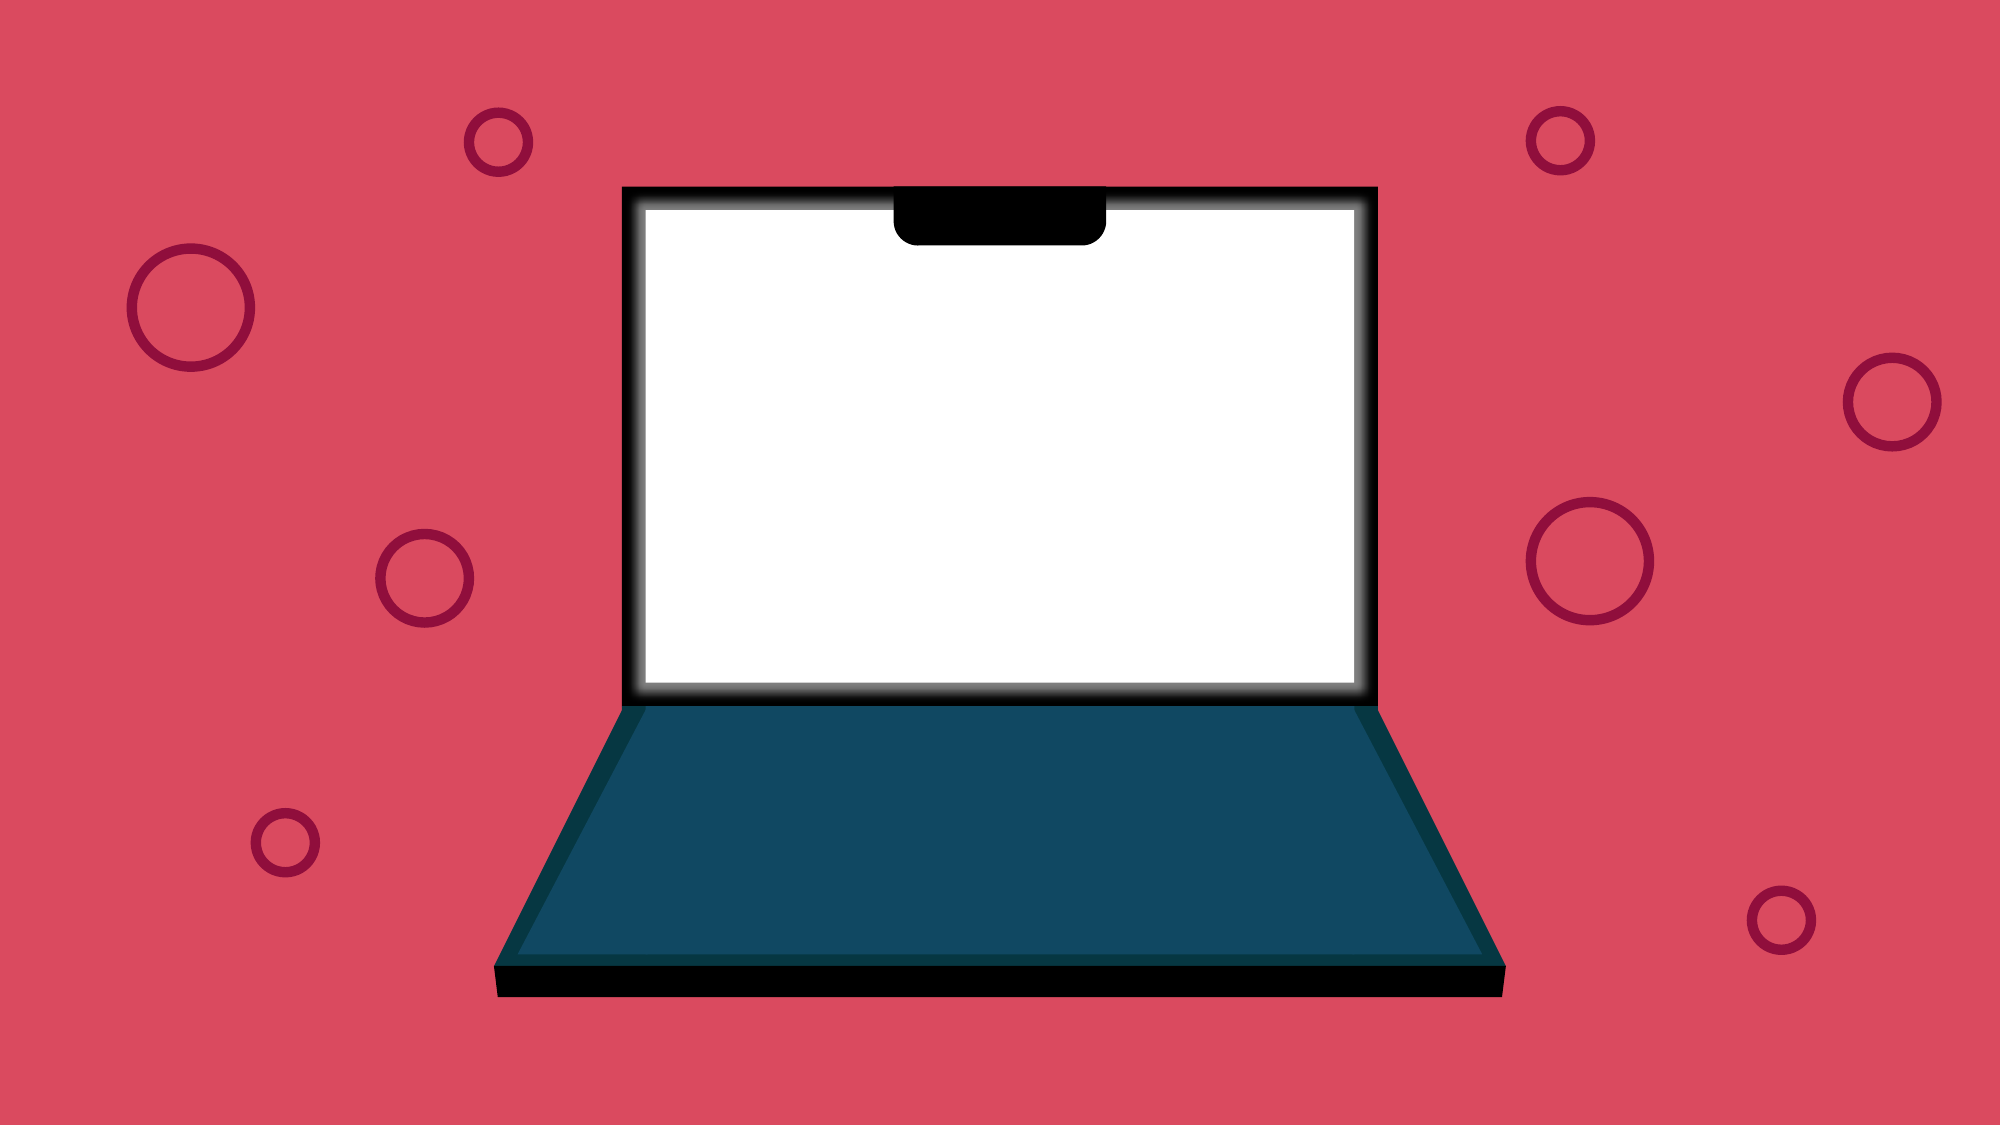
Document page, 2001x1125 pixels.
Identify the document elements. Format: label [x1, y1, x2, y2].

text_box [493, 445, 1507, 998]
text_box [467, 111, 530, 174]
text_box [378, 532, 471, 625]
text_box [621, 185, 1379, 445]
text_box [254, 811, 317, 874]
text_box [130, 246, 252, 369]
text_box [1529, 500, 1651, 622]
text_box [1750, 889, 1813, 952]
text_box [1529, 109, 1592, 172]
text_box [1846, 356, 1939, 448]
